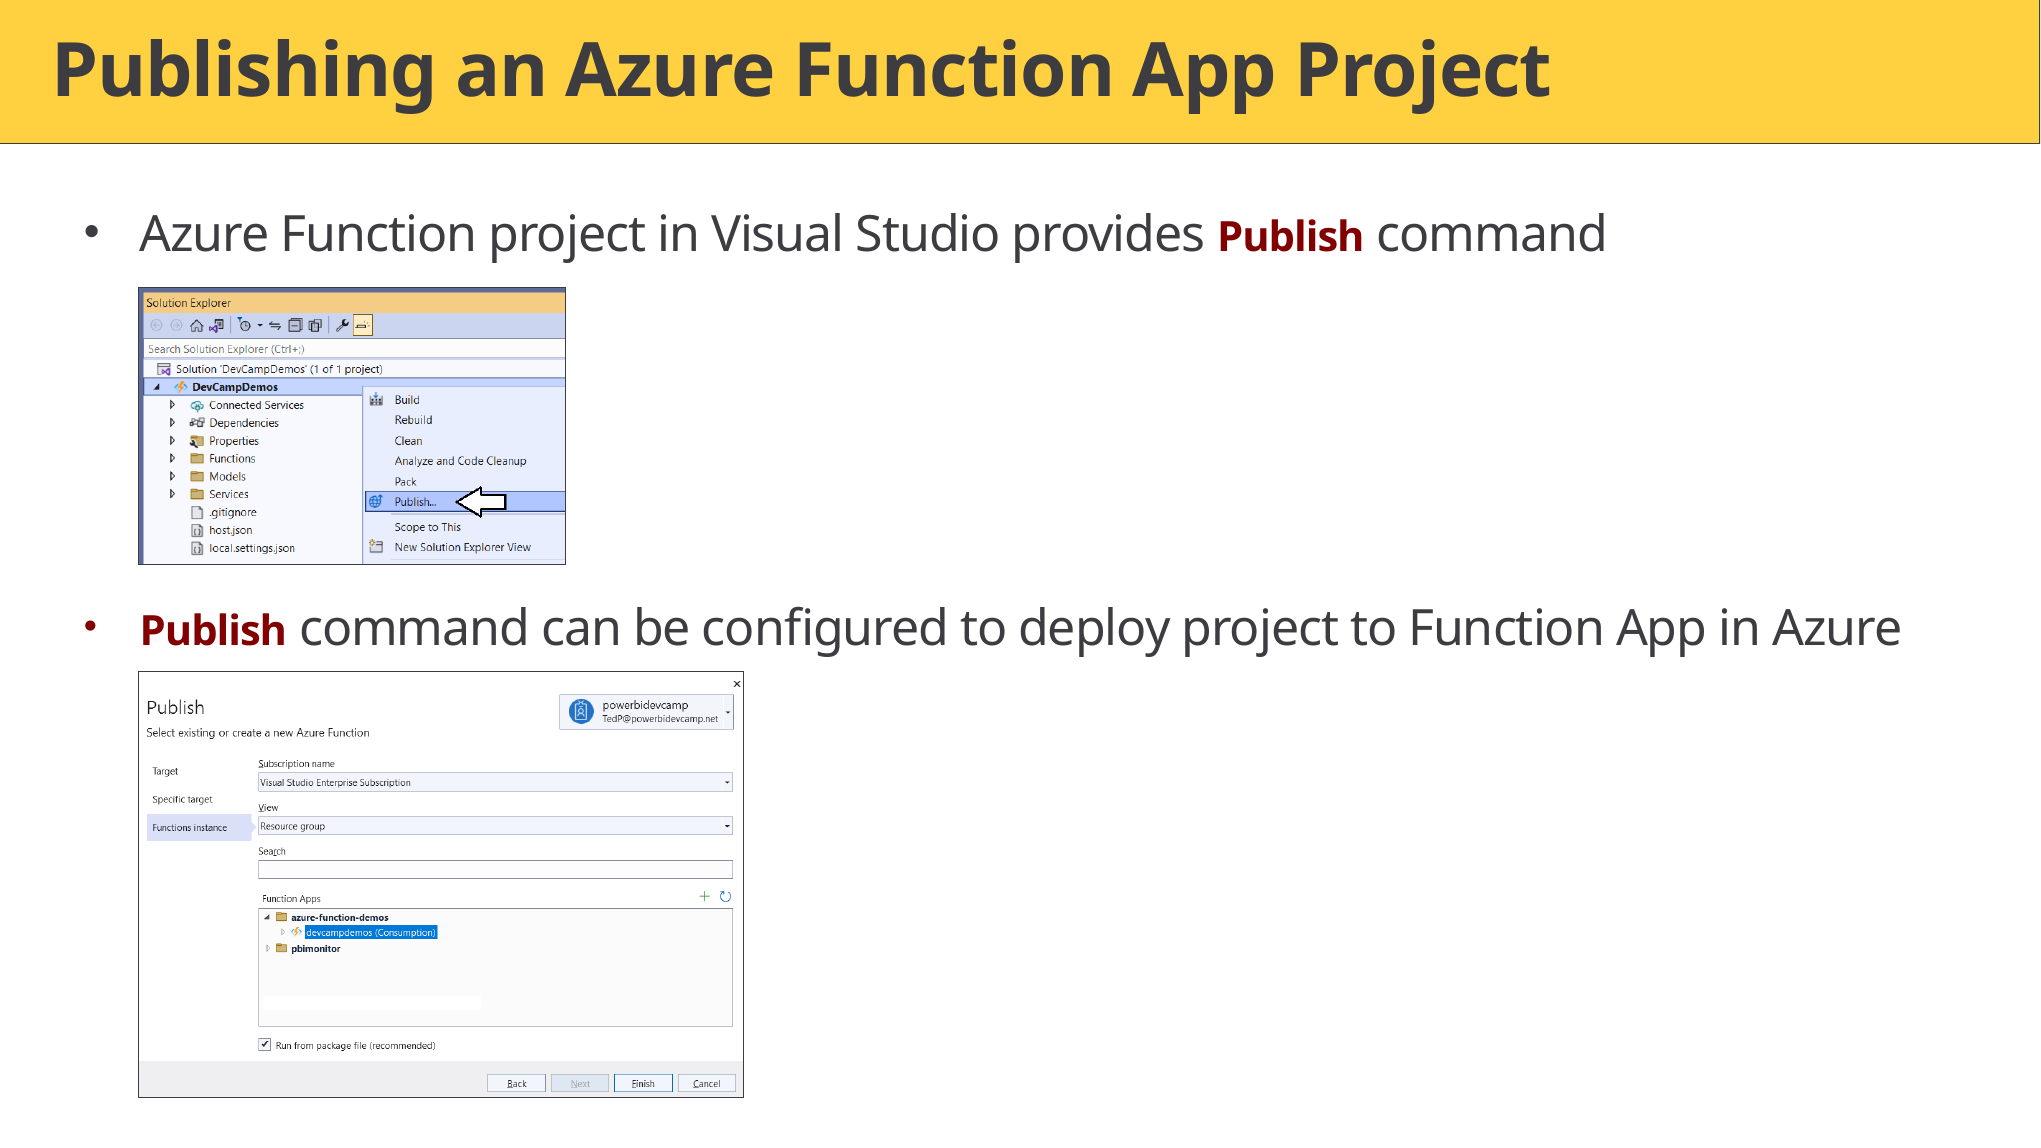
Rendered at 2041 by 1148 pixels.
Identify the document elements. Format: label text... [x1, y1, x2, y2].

picture [138, 671, 745, 1098]
title Publishing an Azure Function App Project [51, 31, 1988, 113]
picture [138, 287, 567, 565]
list Azure Function project in Visual Studio provides Publish command Publish command can be configured to deploy project to Function App in Azure [83, 201, 1988, 660]
